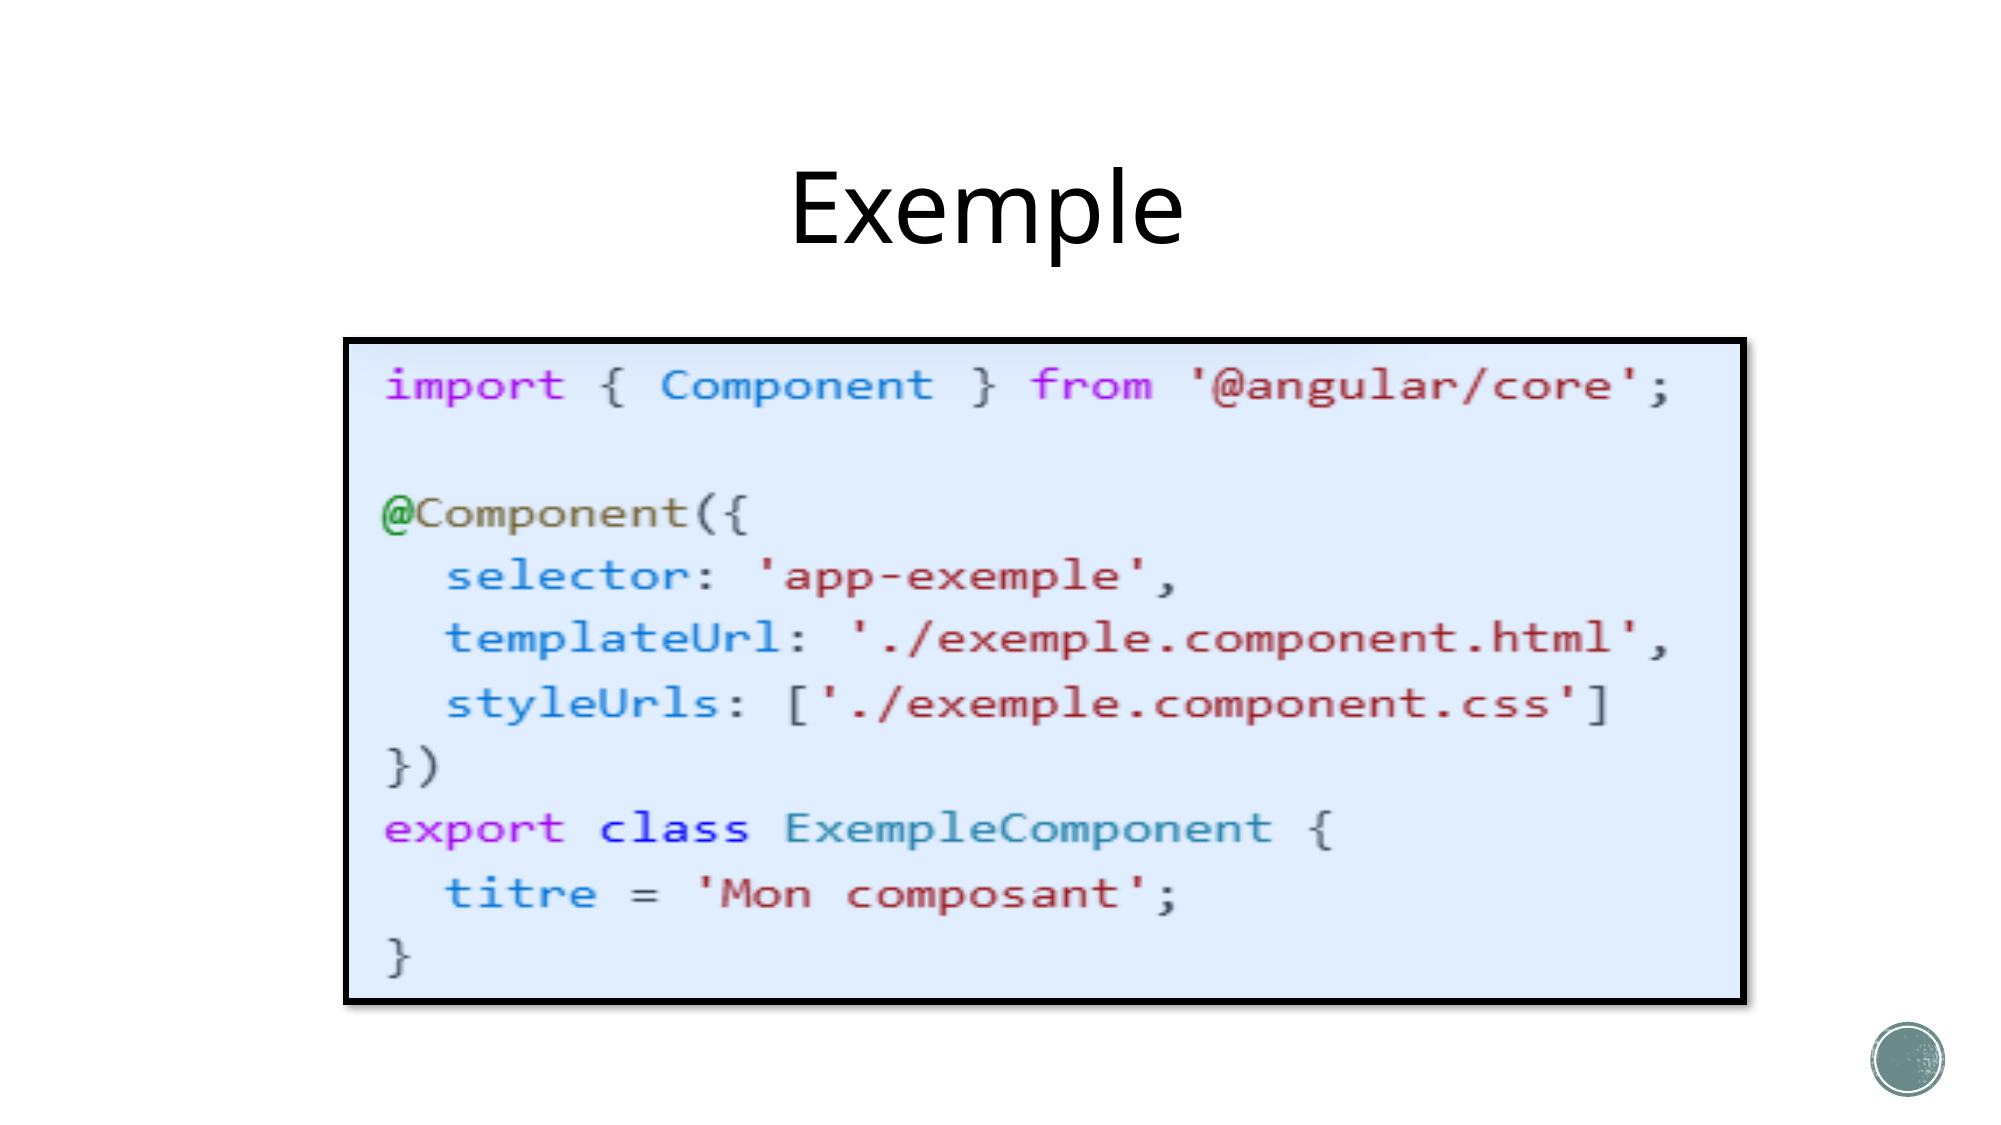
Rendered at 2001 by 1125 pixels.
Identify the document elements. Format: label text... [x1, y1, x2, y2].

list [355, 349, 1740, 997]
title Exemple [175, 79, 1826, 344]
